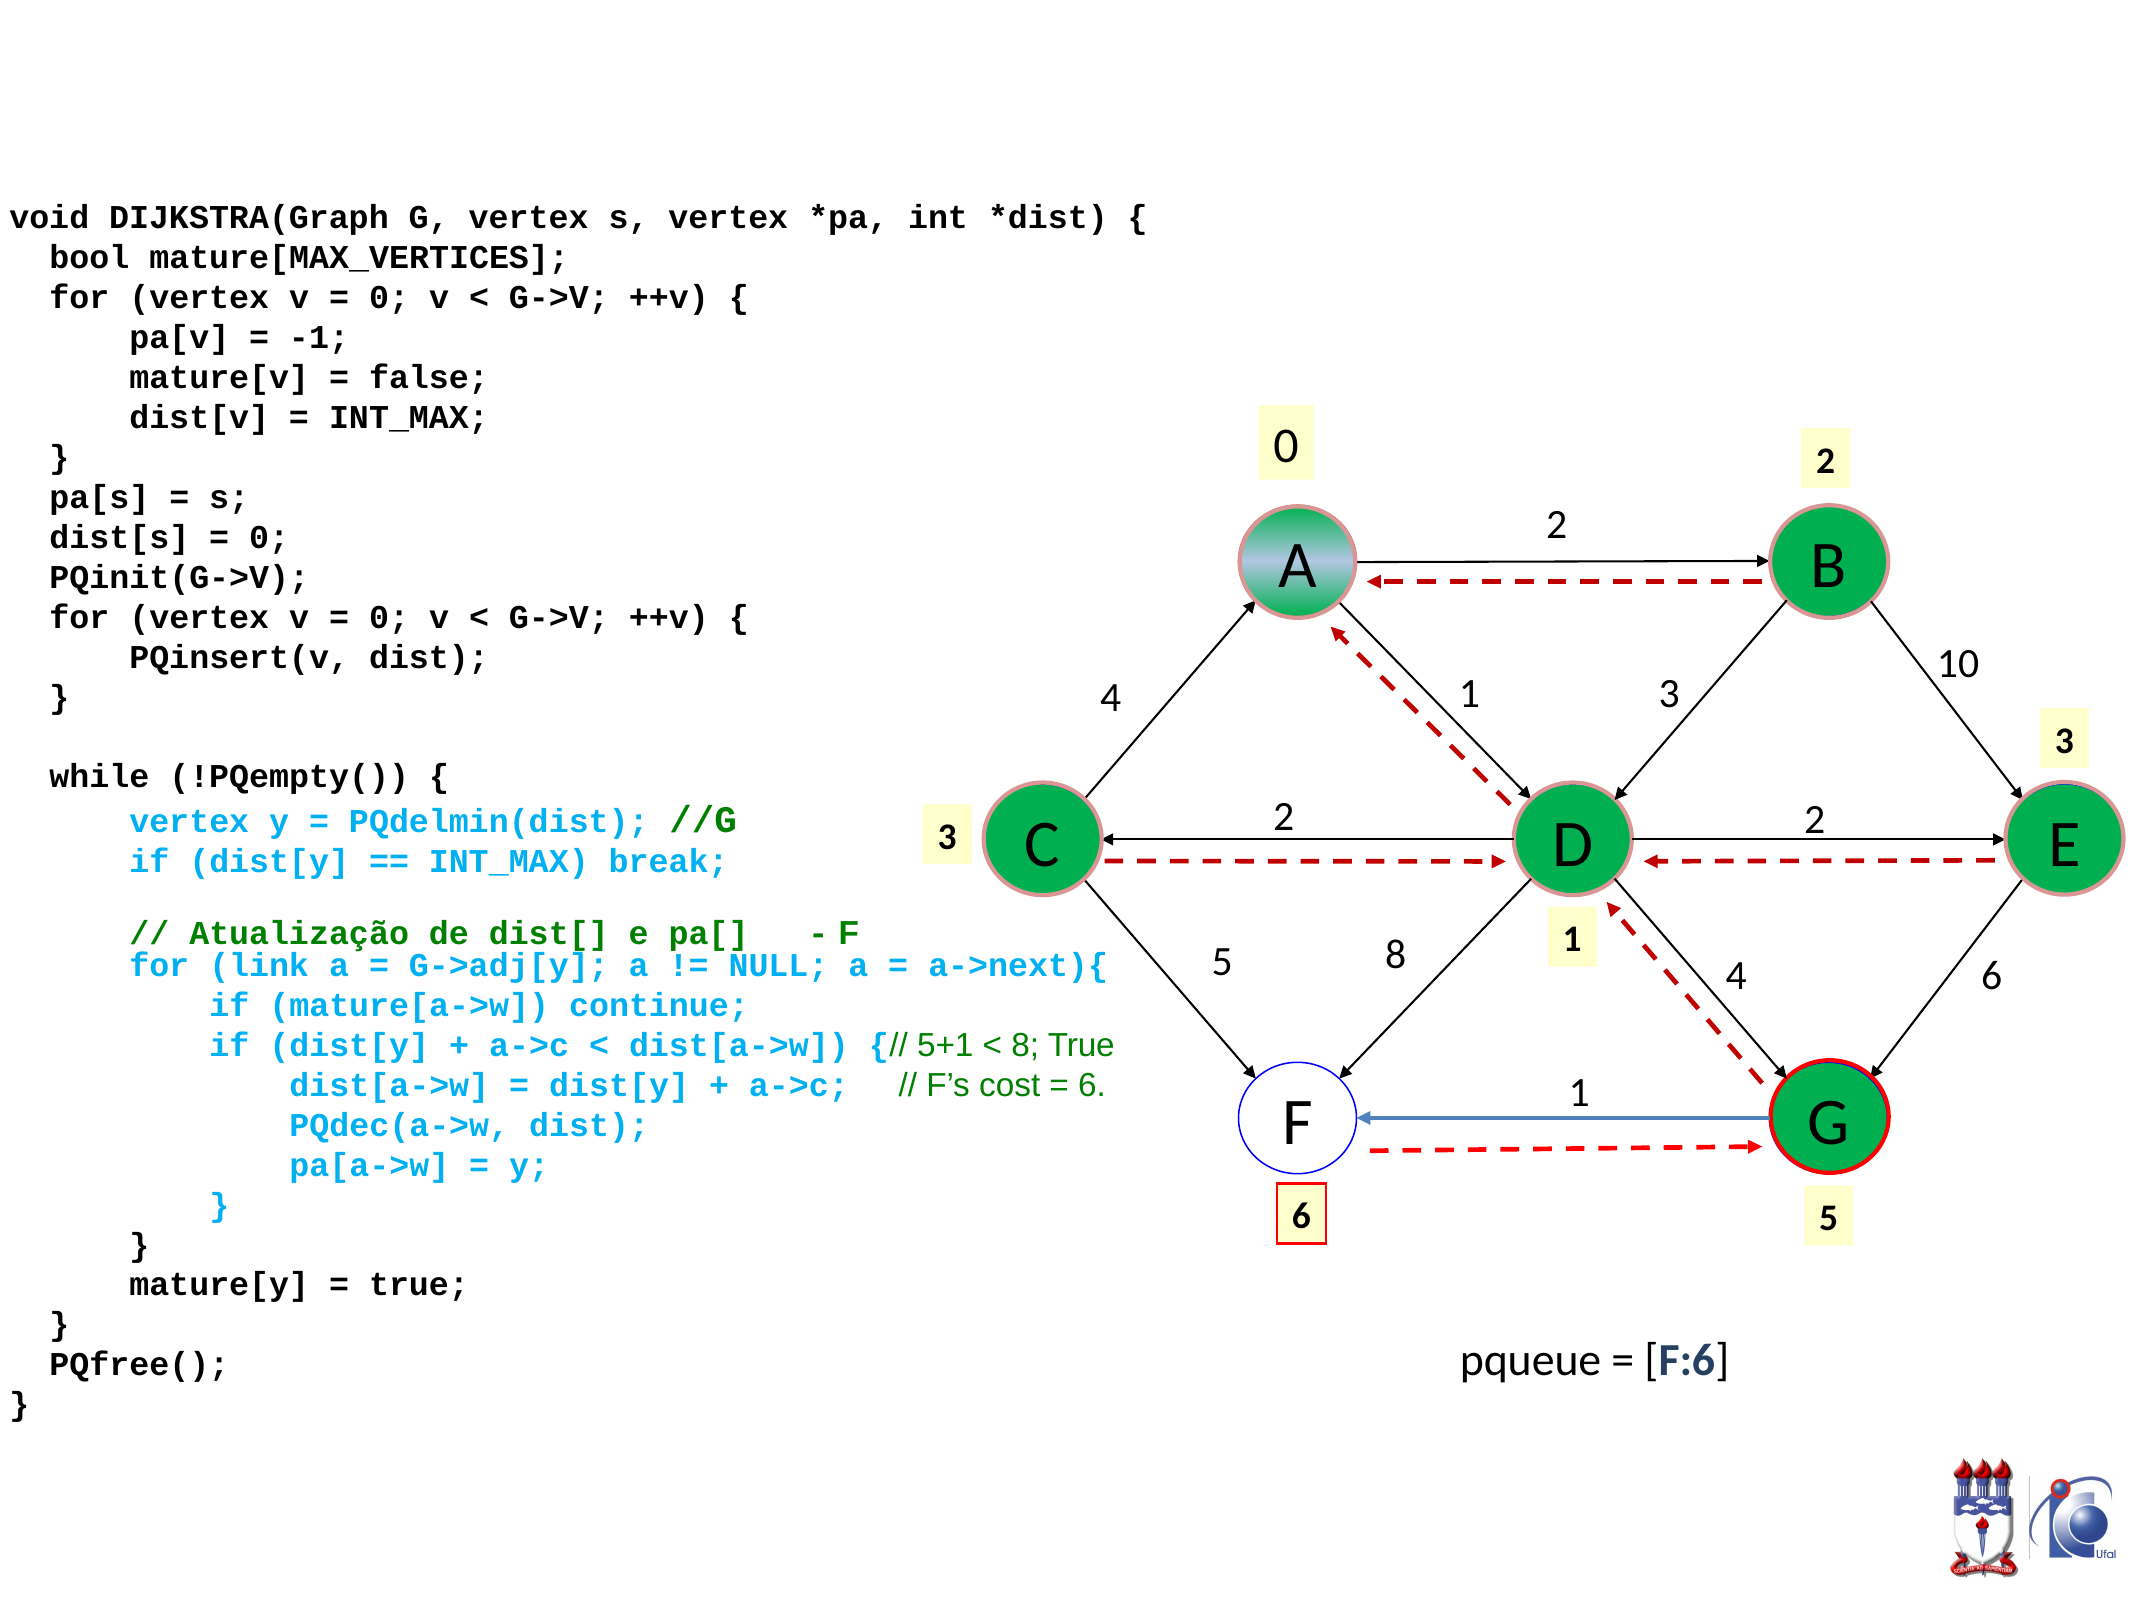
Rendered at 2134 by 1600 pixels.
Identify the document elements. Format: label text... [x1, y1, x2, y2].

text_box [1870, 601, 2024, 801]
picture [2028, 1476, 2116, 1559]
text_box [1614, 878, 1787, 1079]
text_box 3 [922, 804, 972, 865]
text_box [982, 404, 2124, 1393]
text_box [1614, 600, 1787, 801]
picture [1947, 1456, 2019, 1578]
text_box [1339, 878, 1532, 1079]
text_box void DIJKSTRA(Graph G, vertex s, vertex *pa, int *dist) { bool mature[MAX_VERTICES]; for (vertex v = 0; v < G->V; ++v) { pa[v] = -1; mature[v] = false; dist[v] = INT_MAX; } pa[s] = s; dist[s] = 0; PQinit(G->V); for (vertex v = 0; v < G->V; ++v) { PQinsert(v, dist); } while (!PQempty()) { vertex y = PQdelmin(dist); //G if (dist[y] == INT_MAX) break; // Atualização de dist[] e pa[] - F for (link a = G->adj[y]; a != NULL; a = a->next){ if (mature[a->w]) continue; if (dist[y] + a->c < dist[a->w]) {// 5+1 < 8; True dist[a->w] = dist[y] + a->c; // F’s cost = 6. PQdec(a->w, dist); pa[a->w] = y; } } mature[y] = true; } PQfree(); } [0, 188, 1302, 1430]
